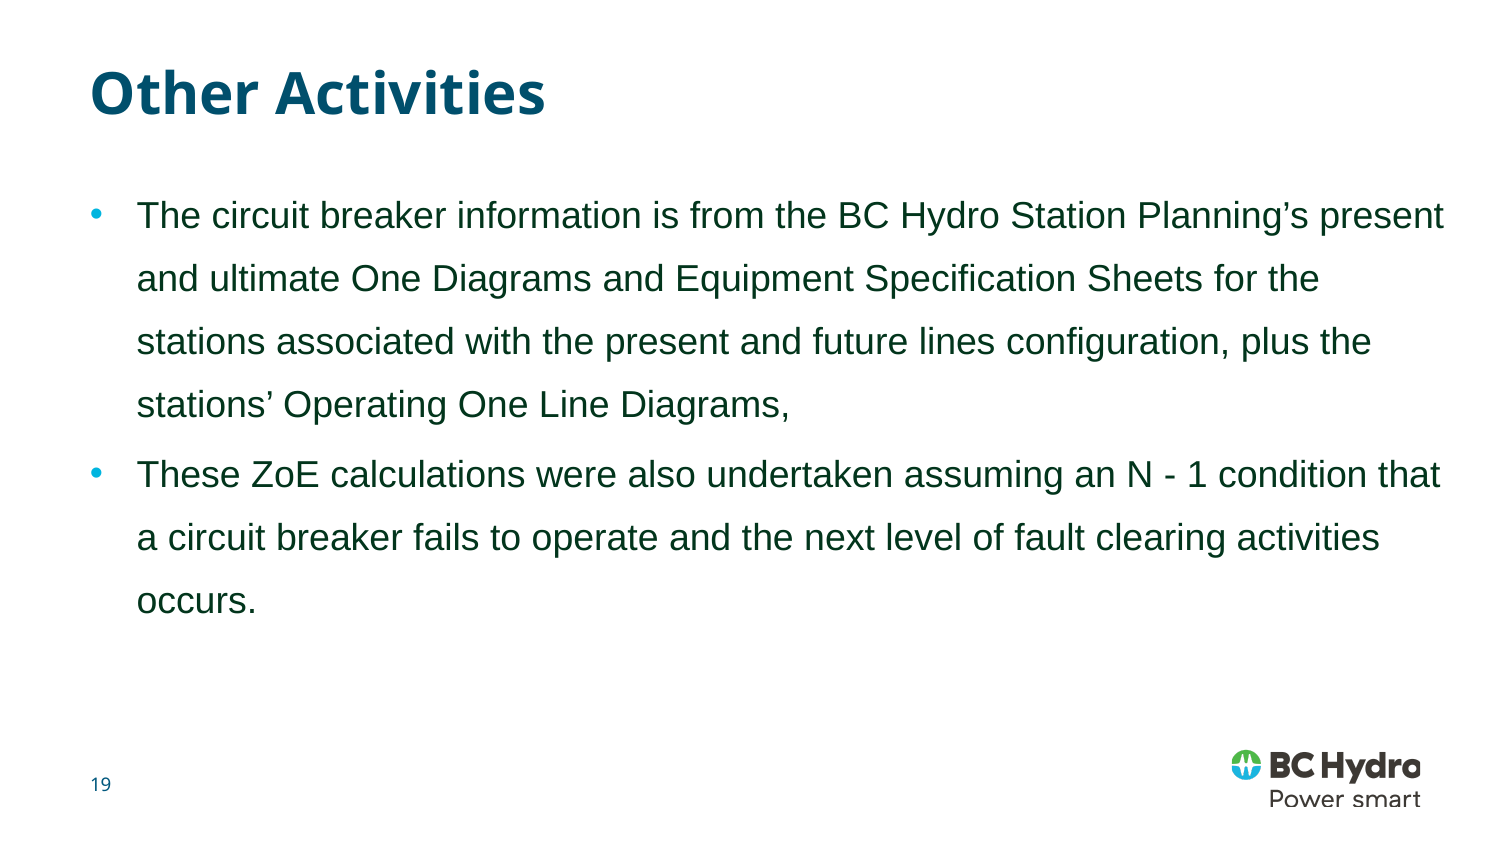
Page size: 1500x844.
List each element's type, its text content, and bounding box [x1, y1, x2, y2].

list The circuit breaker information is from the BC Hydro Station Planning’s present and ultimate One Diagrams and Equipment Specification Sheets for the stations associated with the present and future lines configuration, plus the stations’ Operating One Line Diagrams, These ZoE calculations were also undertaken assuming an N - 1 condition that a circuit breaker fails to operate and the next level of fault clearing activities occurs. [74, 165, 1470, 736]
slide_number 19 [75, 763, 134, 808]
title Other Activities [74, 47, 1072, 148]
